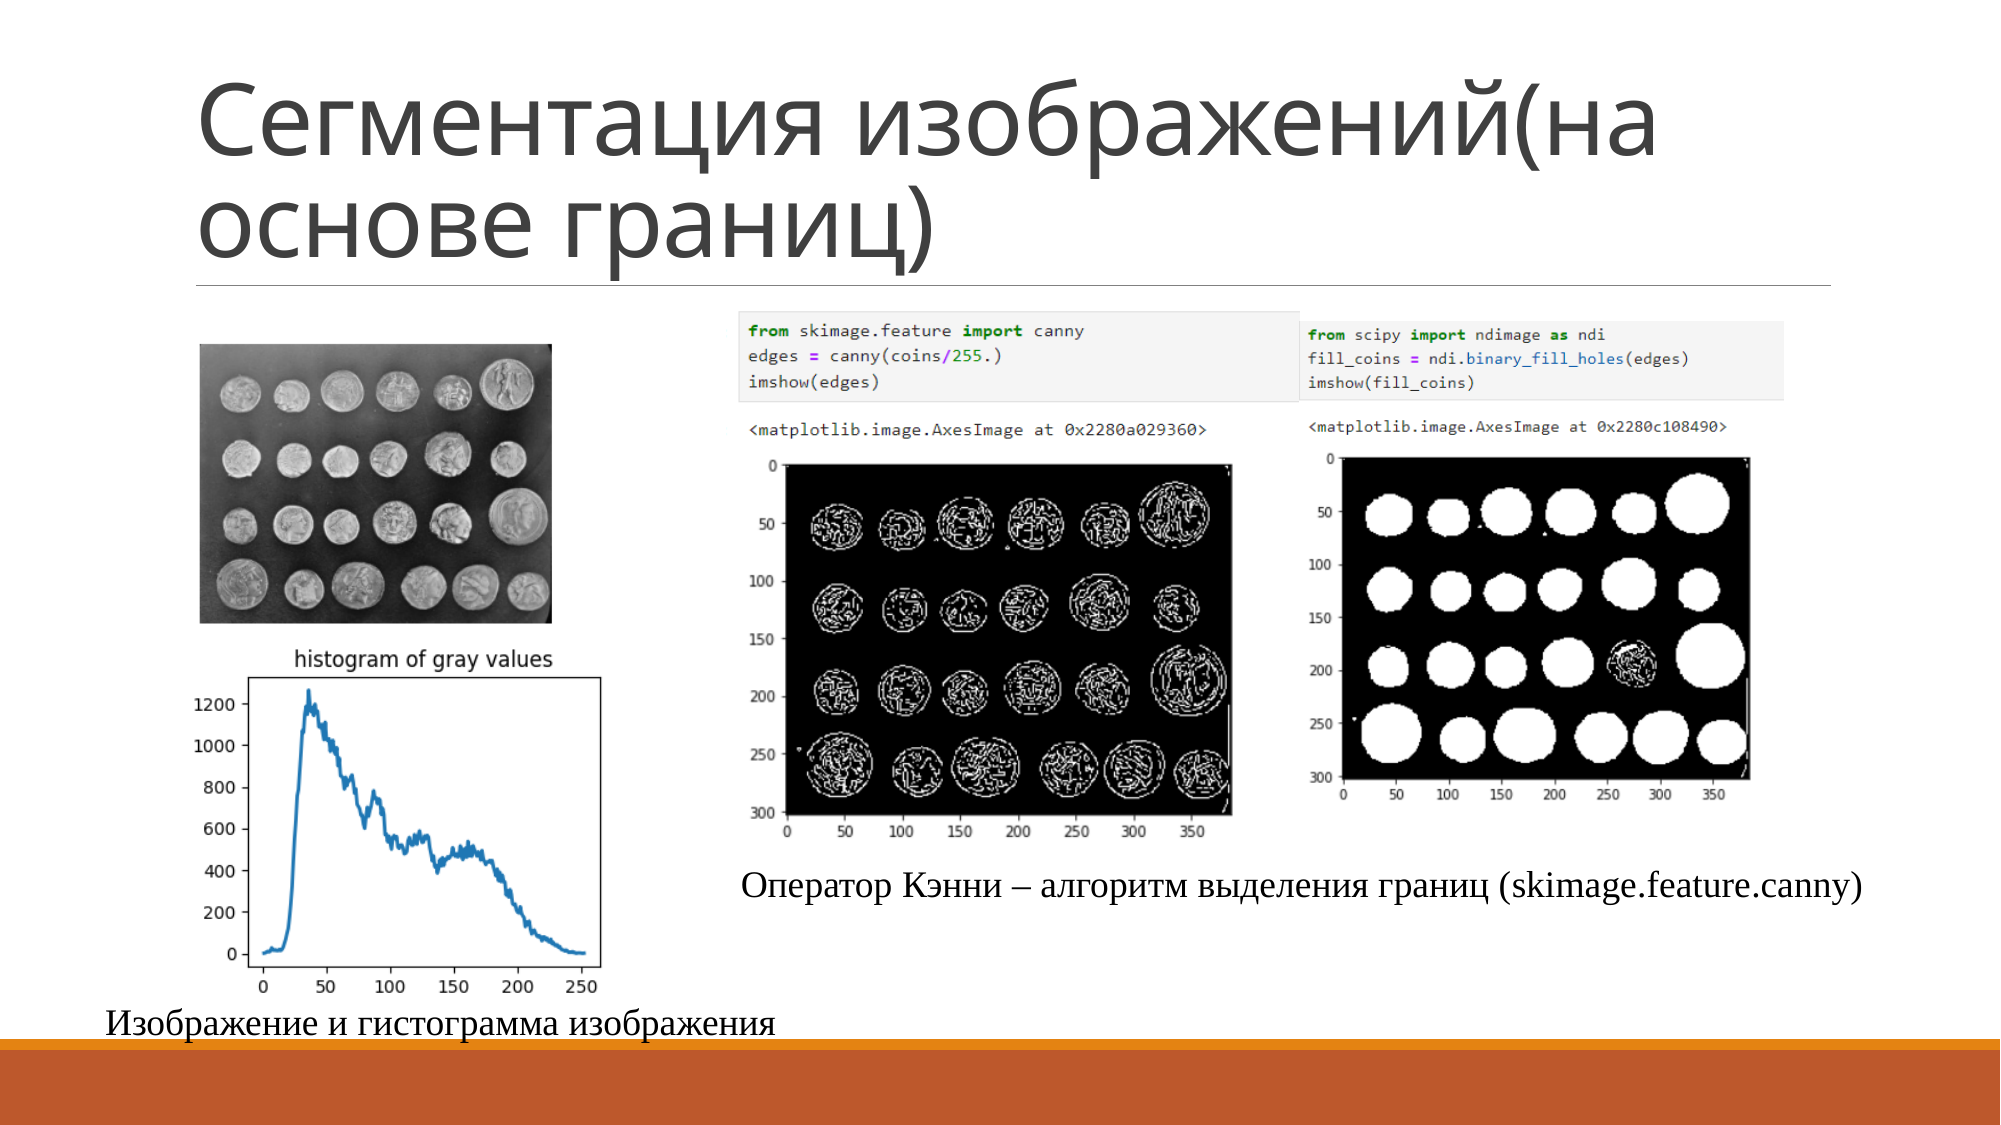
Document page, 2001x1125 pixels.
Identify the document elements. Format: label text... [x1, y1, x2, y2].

title Сегментация изображений(на основе границ) [180, 47, 1830, 285]
text_box Изображение и гистограмма изображения [90, 990, 792, 1051]
picture [726, 300, 1785, 854]
picture [188, 294, 614, 1008]
text_box Оператор Кэнни – алгоритм выделения границ (skimage.feature.canny) [726, 852, 1888, 913]
